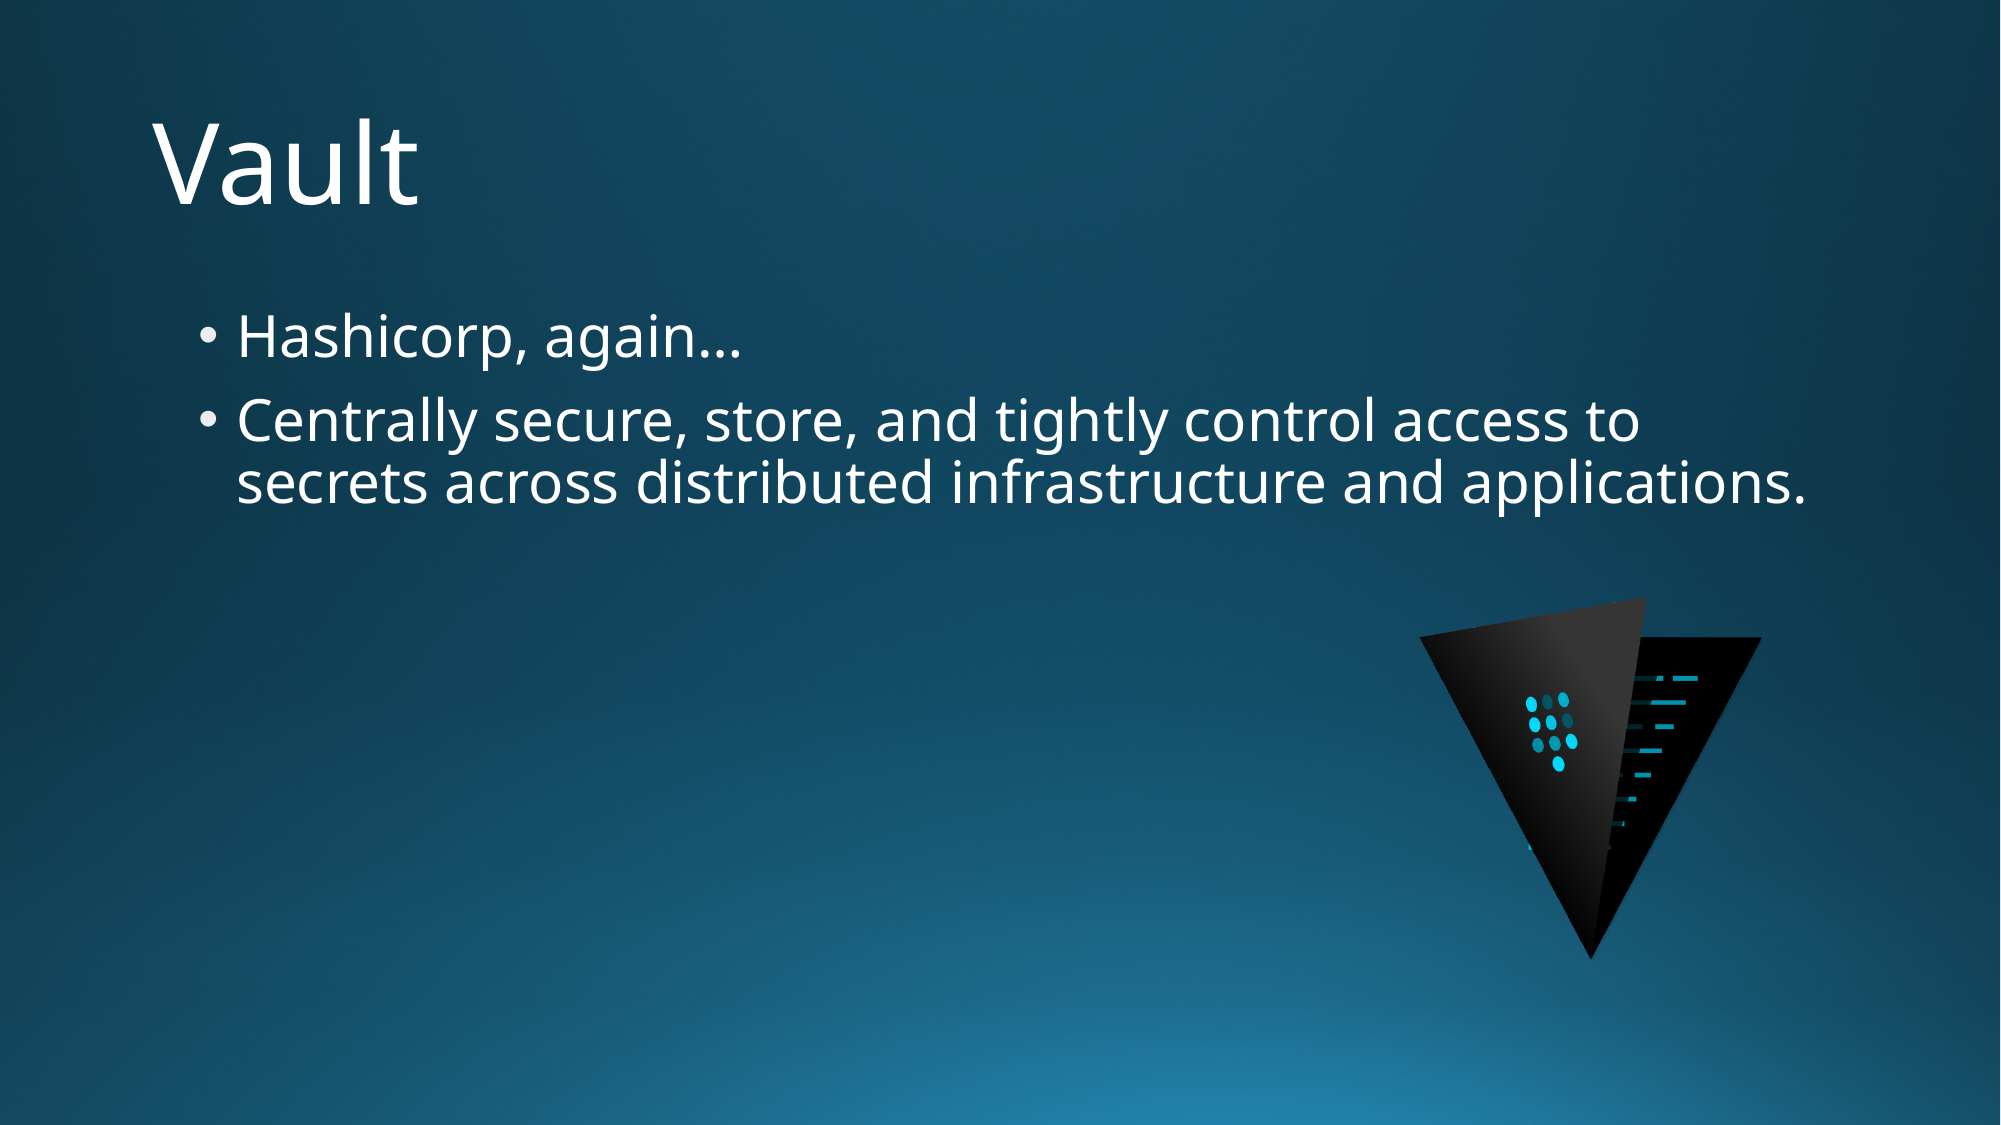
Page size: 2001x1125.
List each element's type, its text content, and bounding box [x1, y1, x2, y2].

list Hashicorp, again… Centrally secure, store, and tightly control access to secrets across distributed infrastructure and applications. [183, 299, 1863, 1014]
picture [0, 0, 2001, 1125]
title Vault [137, 59, 1863, 278]
